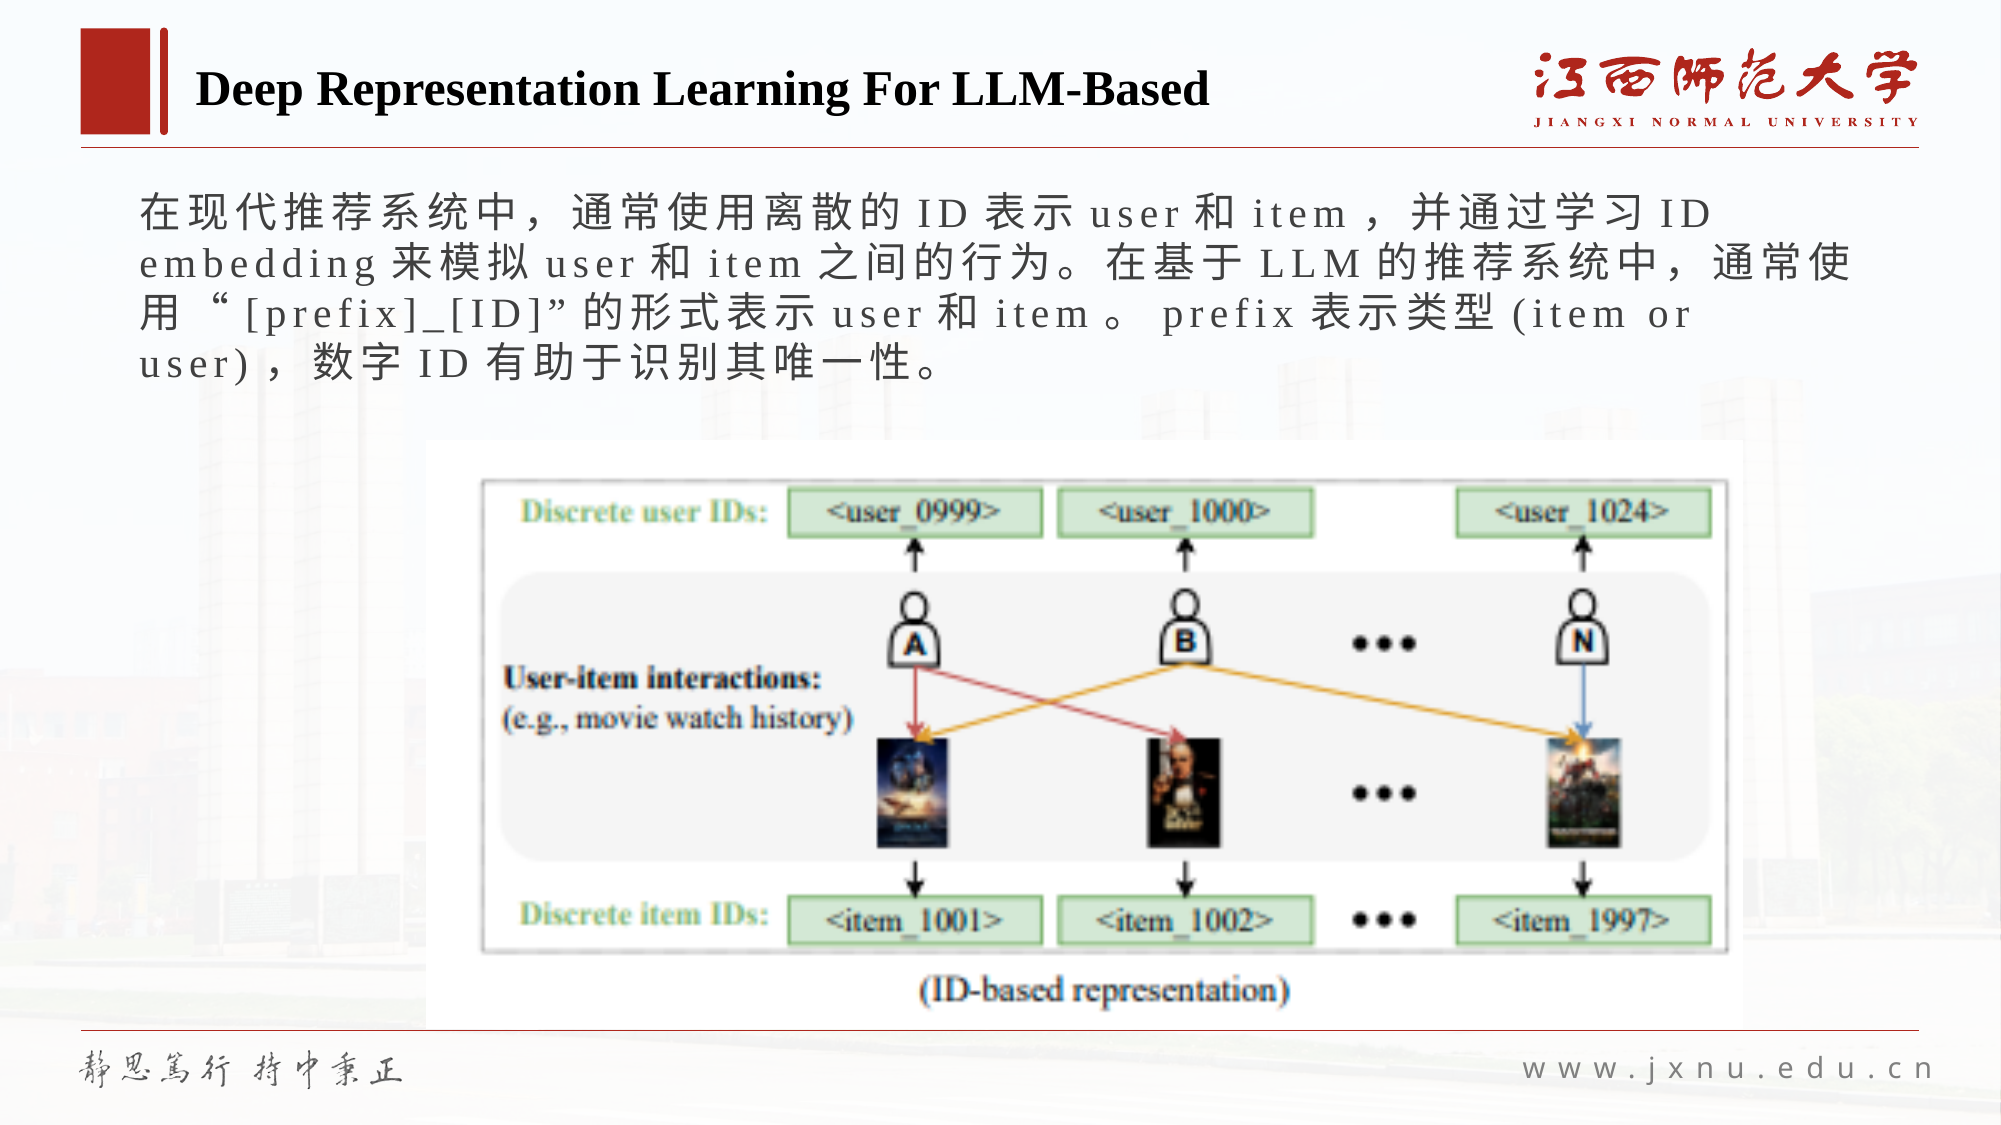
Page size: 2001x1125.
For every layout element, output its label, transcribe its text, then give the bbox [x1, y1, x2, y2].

title Deep Representation Learning For LLM-Based [180, 54, 1426, 156]
picture [56, 1031, 422, 1093]
picture [426, 440, 1743, 1029]
text_box 在现代推荐系统中，通常使用离散的ID表示user和item，并通过学习ID embedding来模拟user和item之间的行为。在基于LLM的推荐系统中，通常使用“[prefix]_[ID]”的形式表示user和item。prefix表示类型(item or user)，数字ID有助于识别其唯一性。 [124, 178, 1880, 462]
